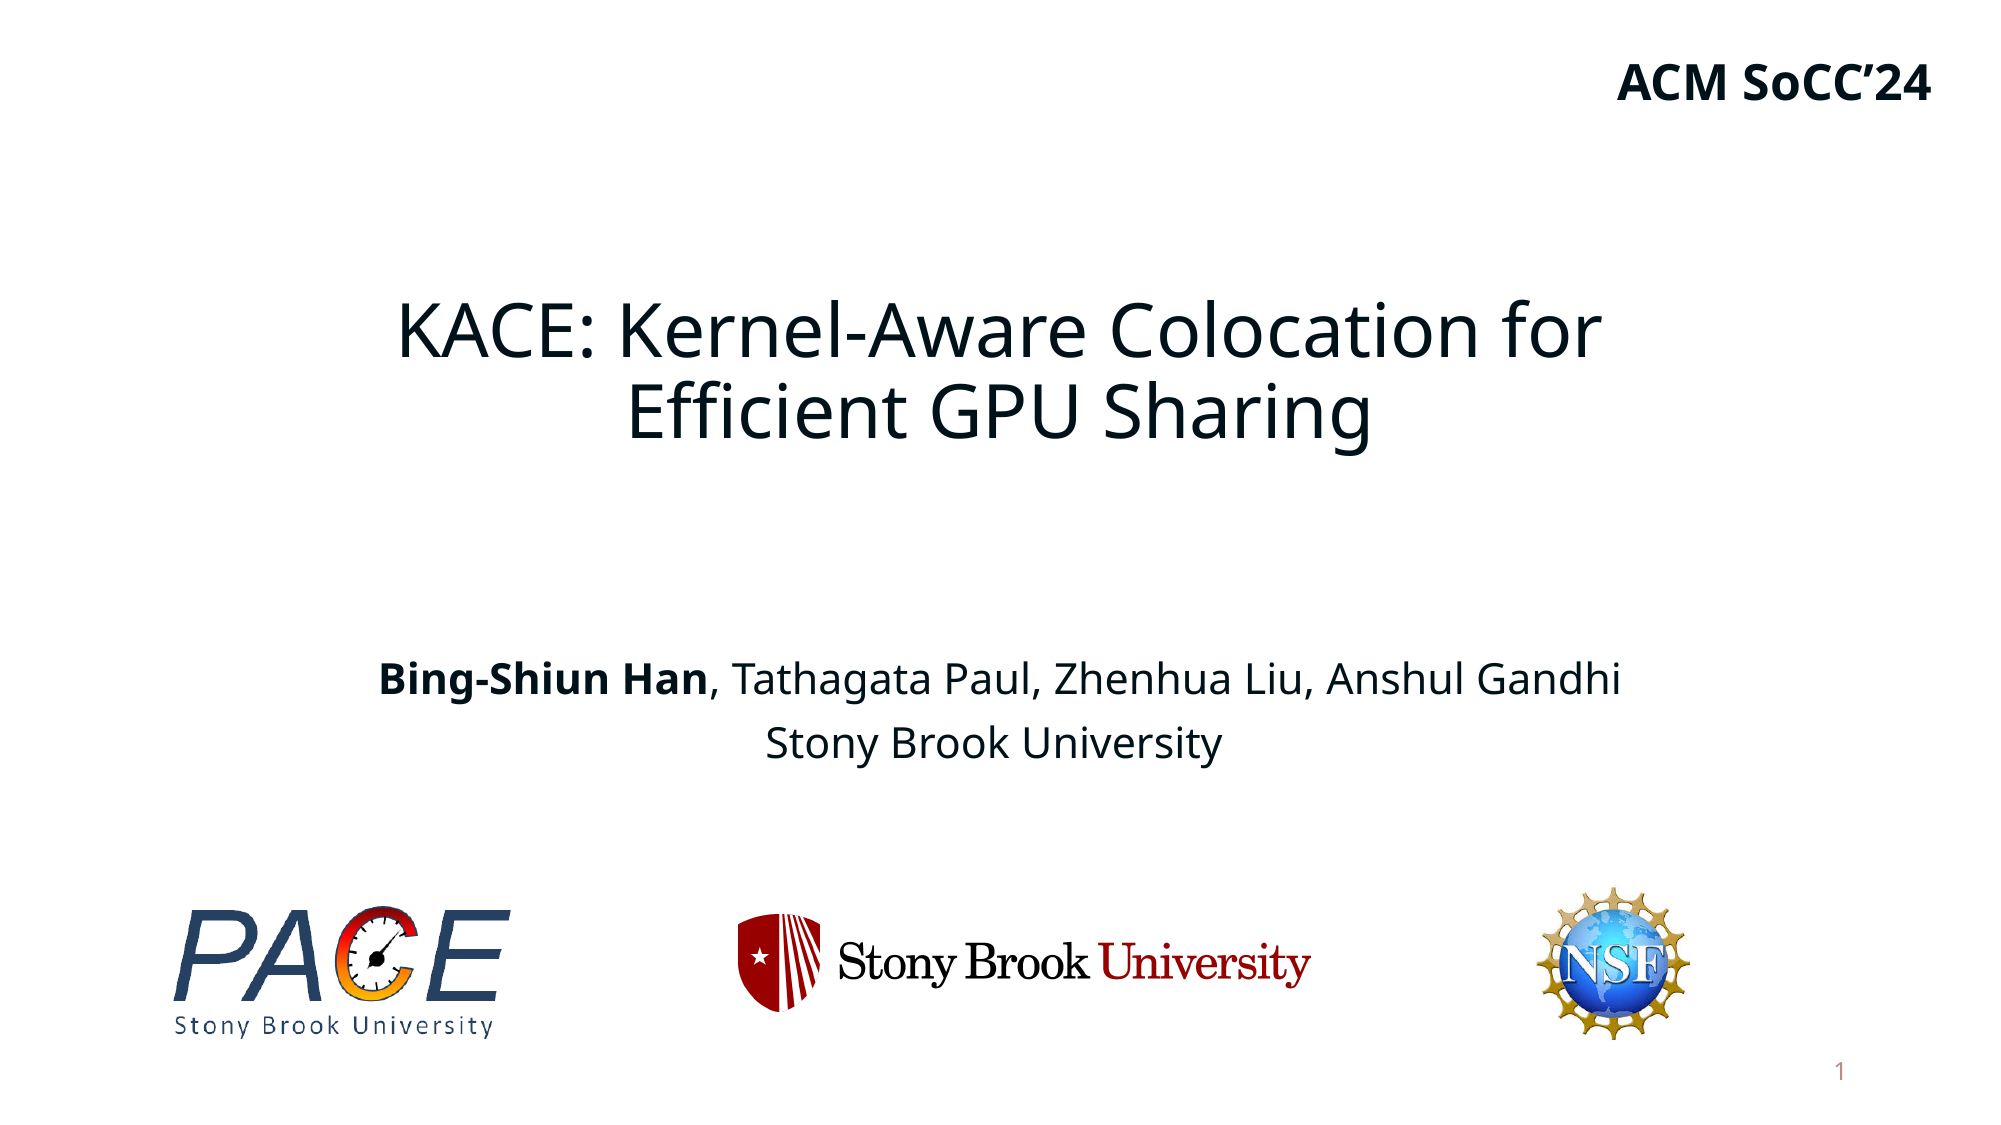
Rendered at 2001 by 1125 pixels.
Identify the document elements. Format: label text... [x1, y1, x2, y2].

slide_number 1 [1412, 1042, 1863, 1103]
picture [165, 905, 515, 1043]
picture [738, 914, 1311, 1012]
picture [1533, 884, 1692, 1042]
title KACE: Kernel-Aware Colocation for Efficient GPU Sharing [249, 223, 1750, 463]
subtitle Bing-Shiun Han, Tathagata Paul, Zhenhua Liu, Anshul Gandhi Stony Brook University [249, 649, 1750, 776]
text_box ACM SoCC’24 [1024, 0, 2000, 141]
